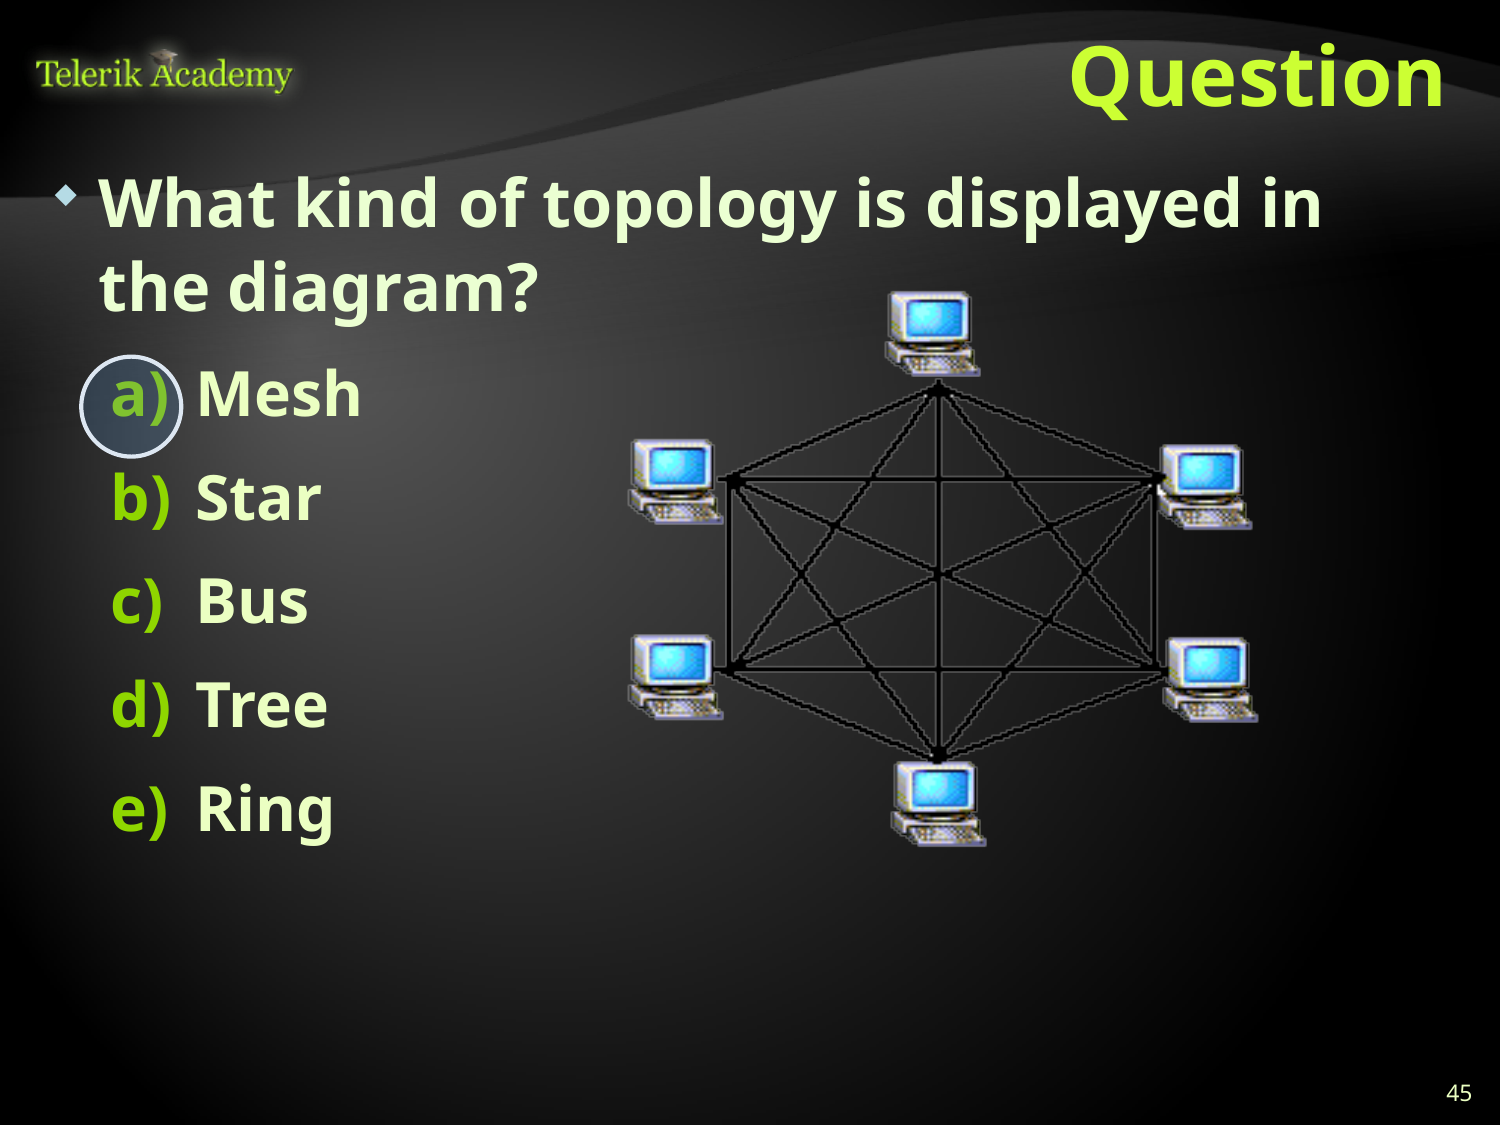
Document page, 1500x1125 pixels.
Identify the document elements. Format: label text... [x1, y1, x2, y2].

picture [0, 0, 1500, 1125]
text_box [79, 354, 184, 459]
slide_number 45 [1412, 1074, 1488, 1113]
list What kind of topology is displayed in the diagram? Mesh Star Bus Tree Ring [37, 149, 1463, 1075]
title Question [300, 12, 1463, 149]
